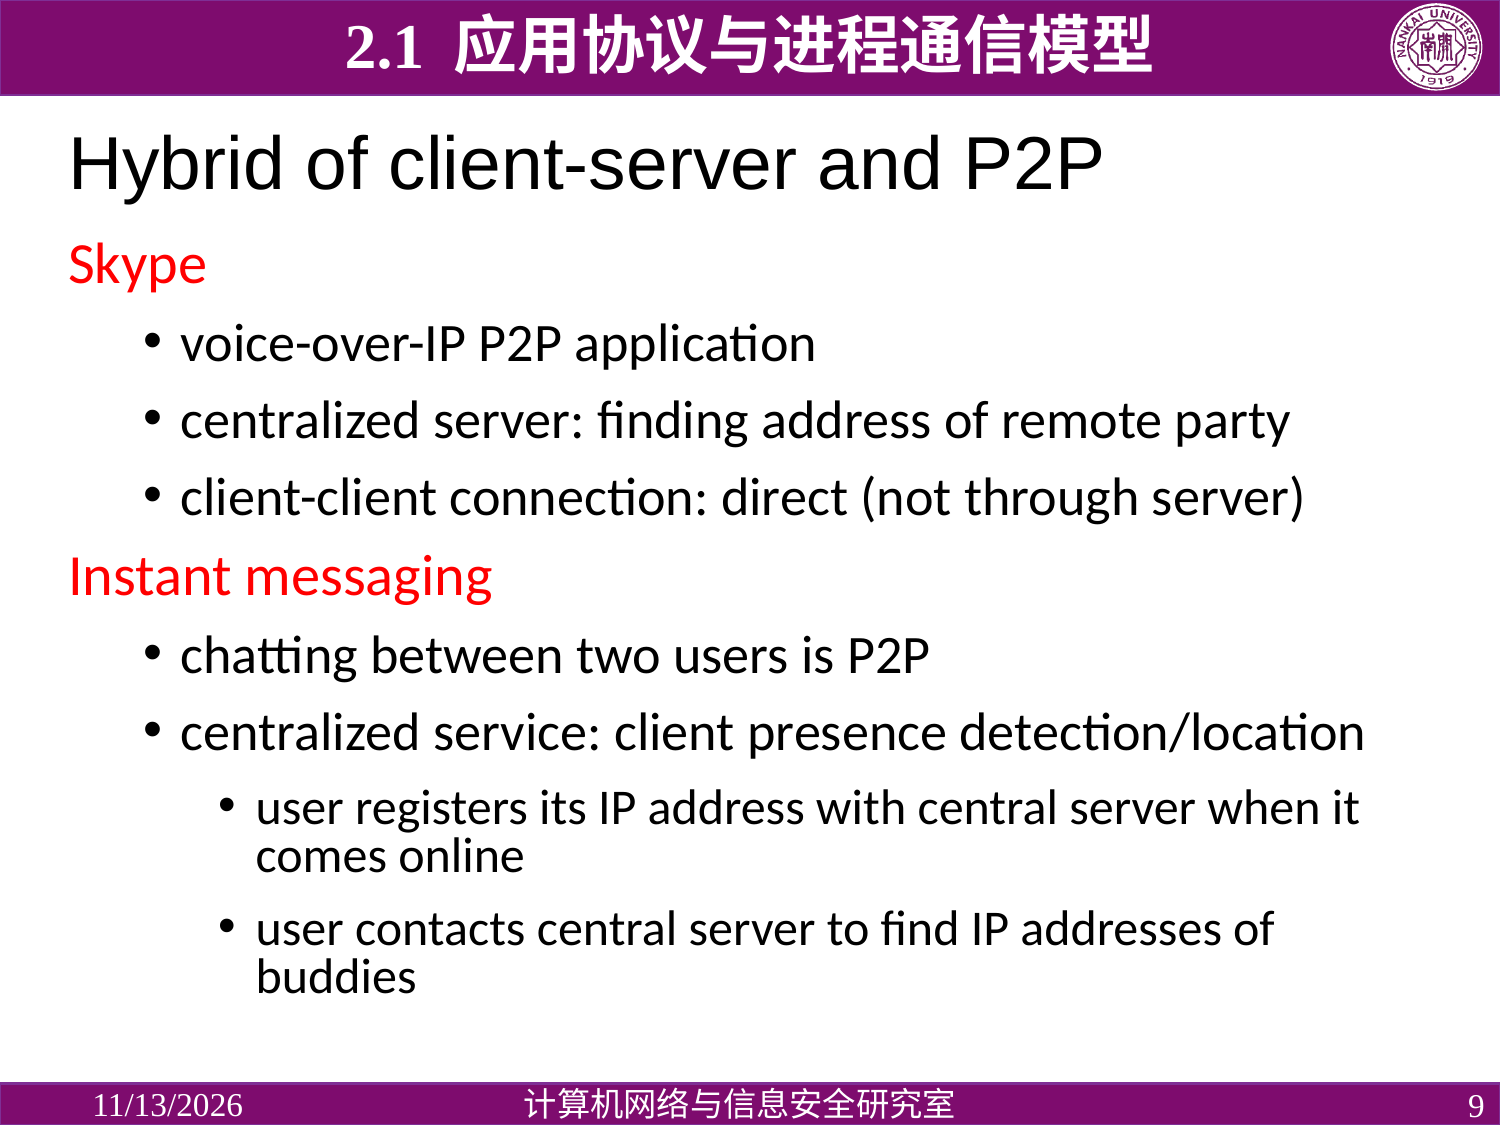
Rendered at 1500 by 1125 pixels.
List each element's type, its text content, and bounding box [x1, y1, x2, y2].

picture [1391, 4, 1482, 90]
text_box 2.1 应用协议与进程通信模型 [108, 5, 1391, 90]
list Skype voice-over-IP P2P application centralized server: finding address of remote party client-client connection: direct (not through server) Instant messaging chatting between two users is P2P centralized service: client presence detection/location user registers its IP address with central server when it comes online user contacts central server to find IP addresses of buddies [53, 231, 1447, 1048]
title Hybrid of client-server and P2P [53, 99, 1447, 231]
